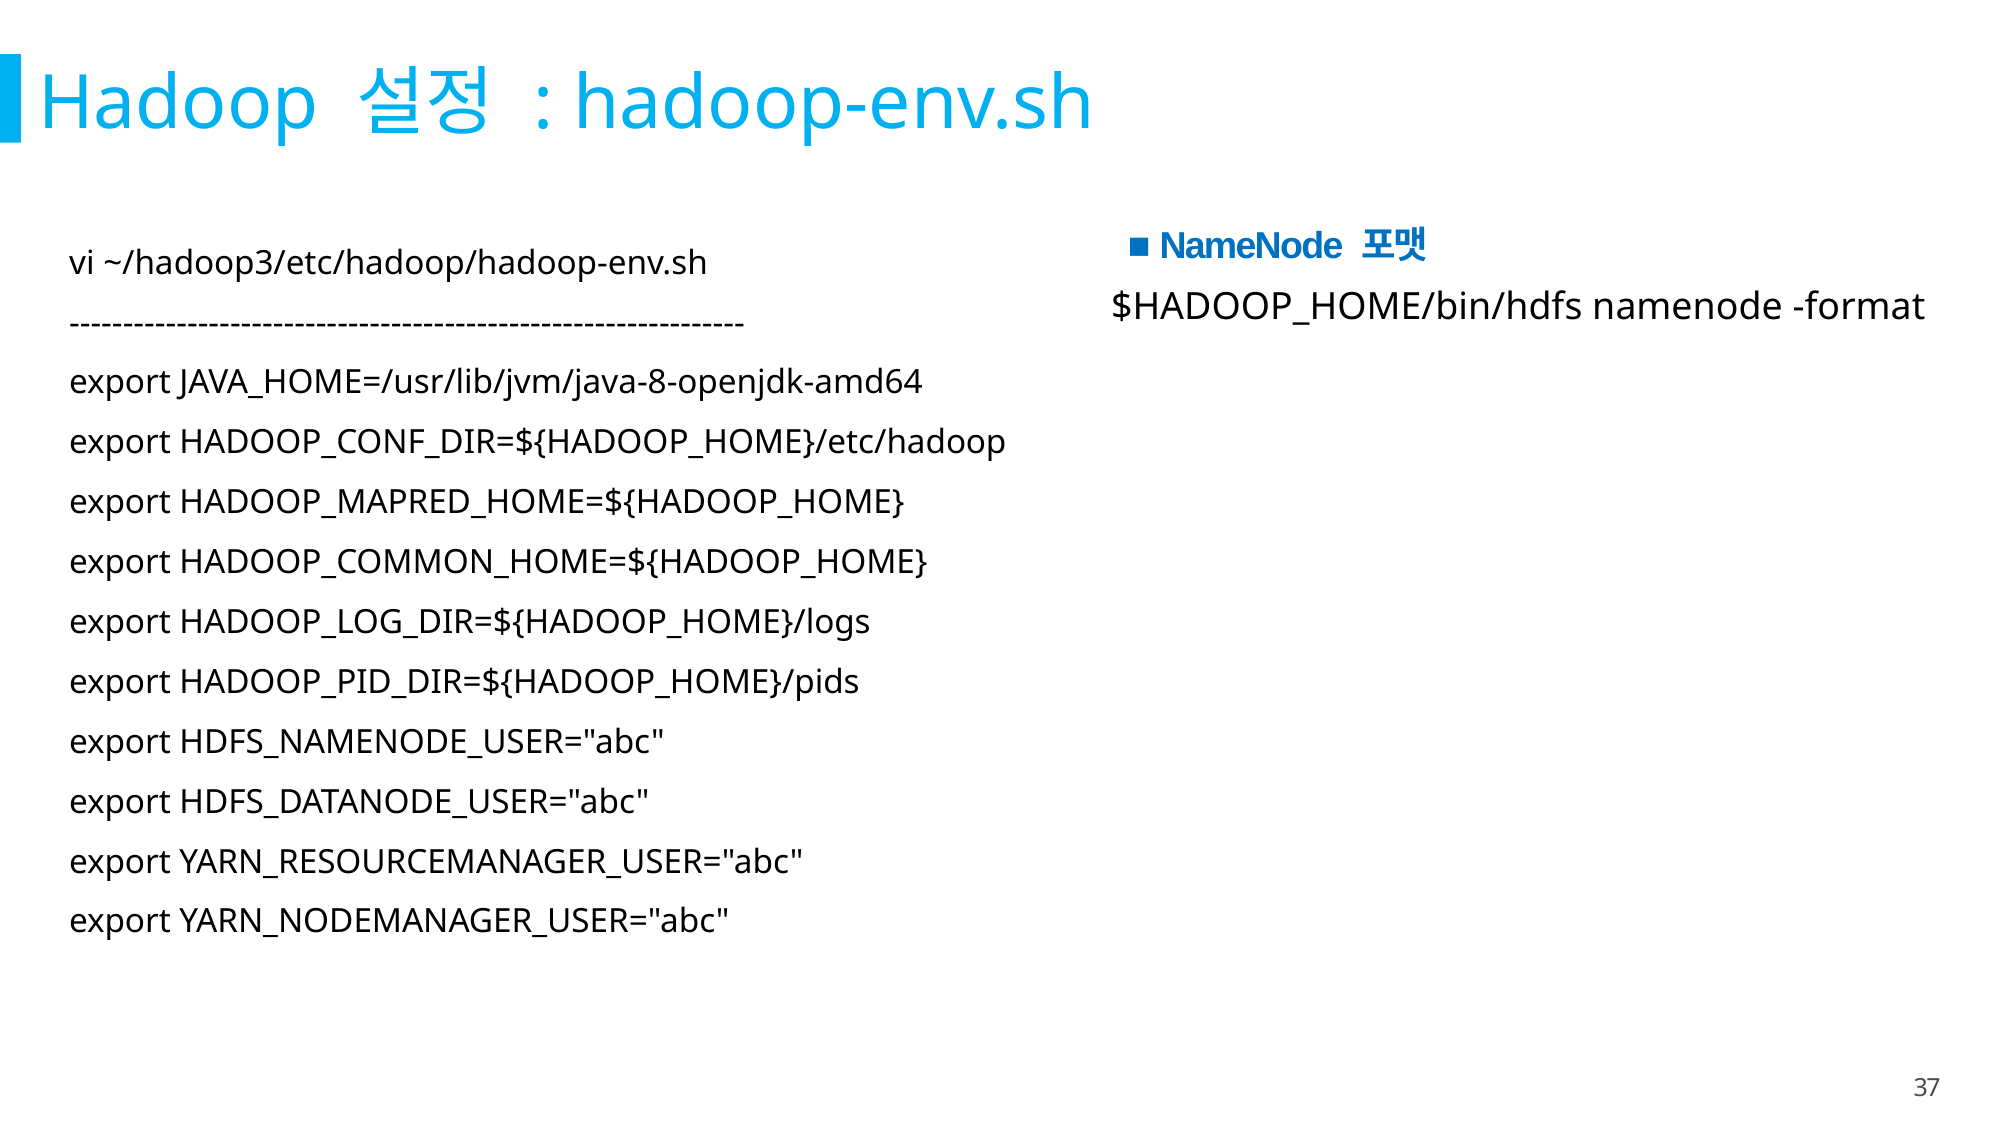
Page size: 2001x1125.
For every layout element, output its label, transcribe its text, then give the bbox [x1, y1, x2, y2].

text_box [0, 53, 22, 144]
text_box $HADOOP_HOME/bin/hdfs namenode -format [1096, 274, 1941, 334]
text_box ■ NameNode 포맷 [1113, 213, 1444, 274]
text_box Hadoop 설정 : hadoop-env.sh [23, 56, 1707, 146]
text_box vi ~/hadoop3/etc/hadoop/hadoop-env.sh --------------------------------------------------------------- export JAVA_HOME=/usr/lib/jvm/java-8-openjdk-amd64 export HADOOP_CONF_DIR=${HADOOP_HOME}/etc/hadoop export HADOOP_MAPRED_HOME=${HADOOP_HOME} export HADOOP_COMMON_HOME=${HADOOP_HOME} export HADOOP_LOG_DIR=${HADOOP_HOME}/logs export HADOOP_PID_DIR=${HADOOP_HOME}/pids export HDFS_NAMENODE_USER="abc" export HDFS_DATANODE_USER="abc" export YARN_RESOURCEMANAGER_USER="abc" export YARN_NODEMANAGER_USER="abc" [54, 213, 1029, 947]
